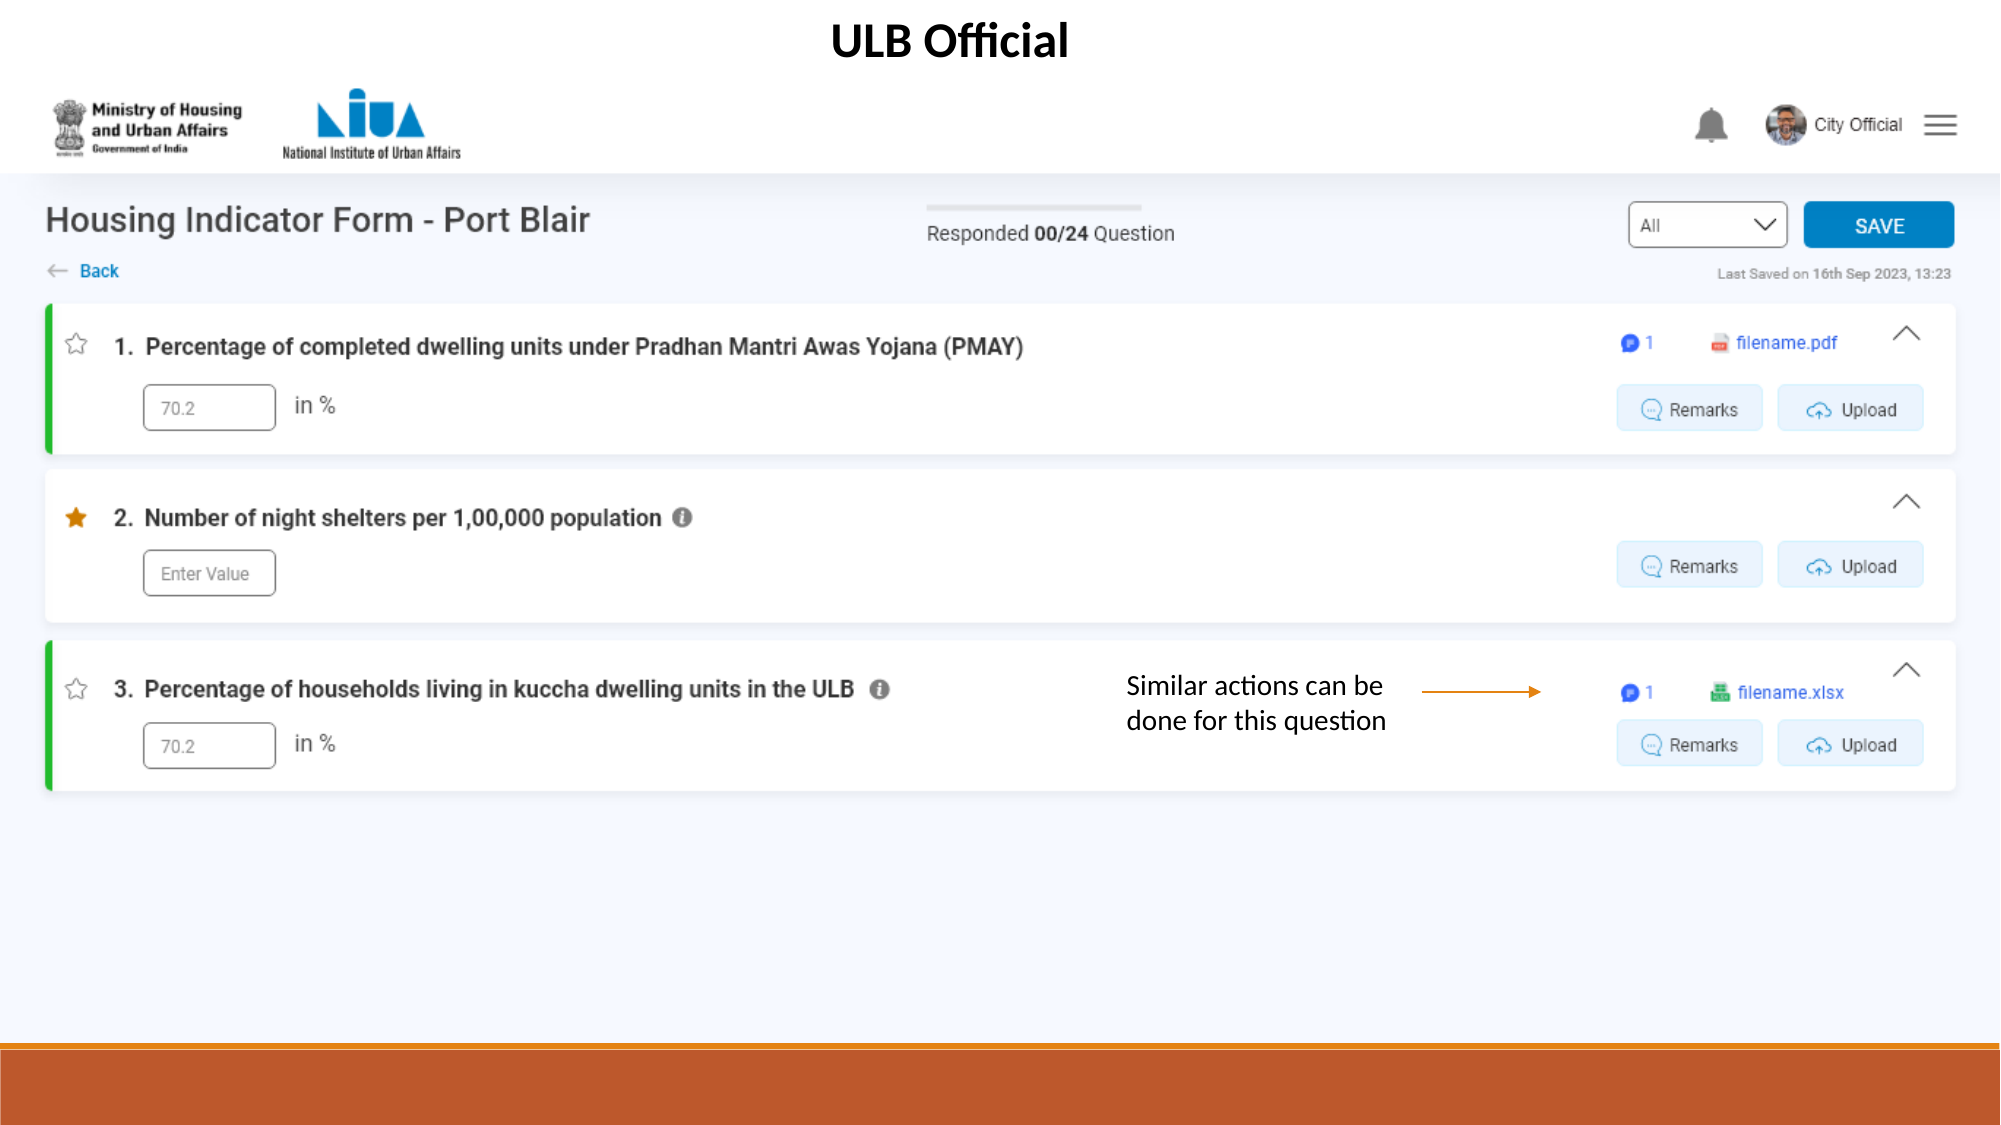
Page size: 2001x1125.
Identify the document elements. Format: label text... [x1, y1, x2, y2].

picture [0, 76, 2000, 1043]
text_box ULB Official [815, 0, 1101, 72]
